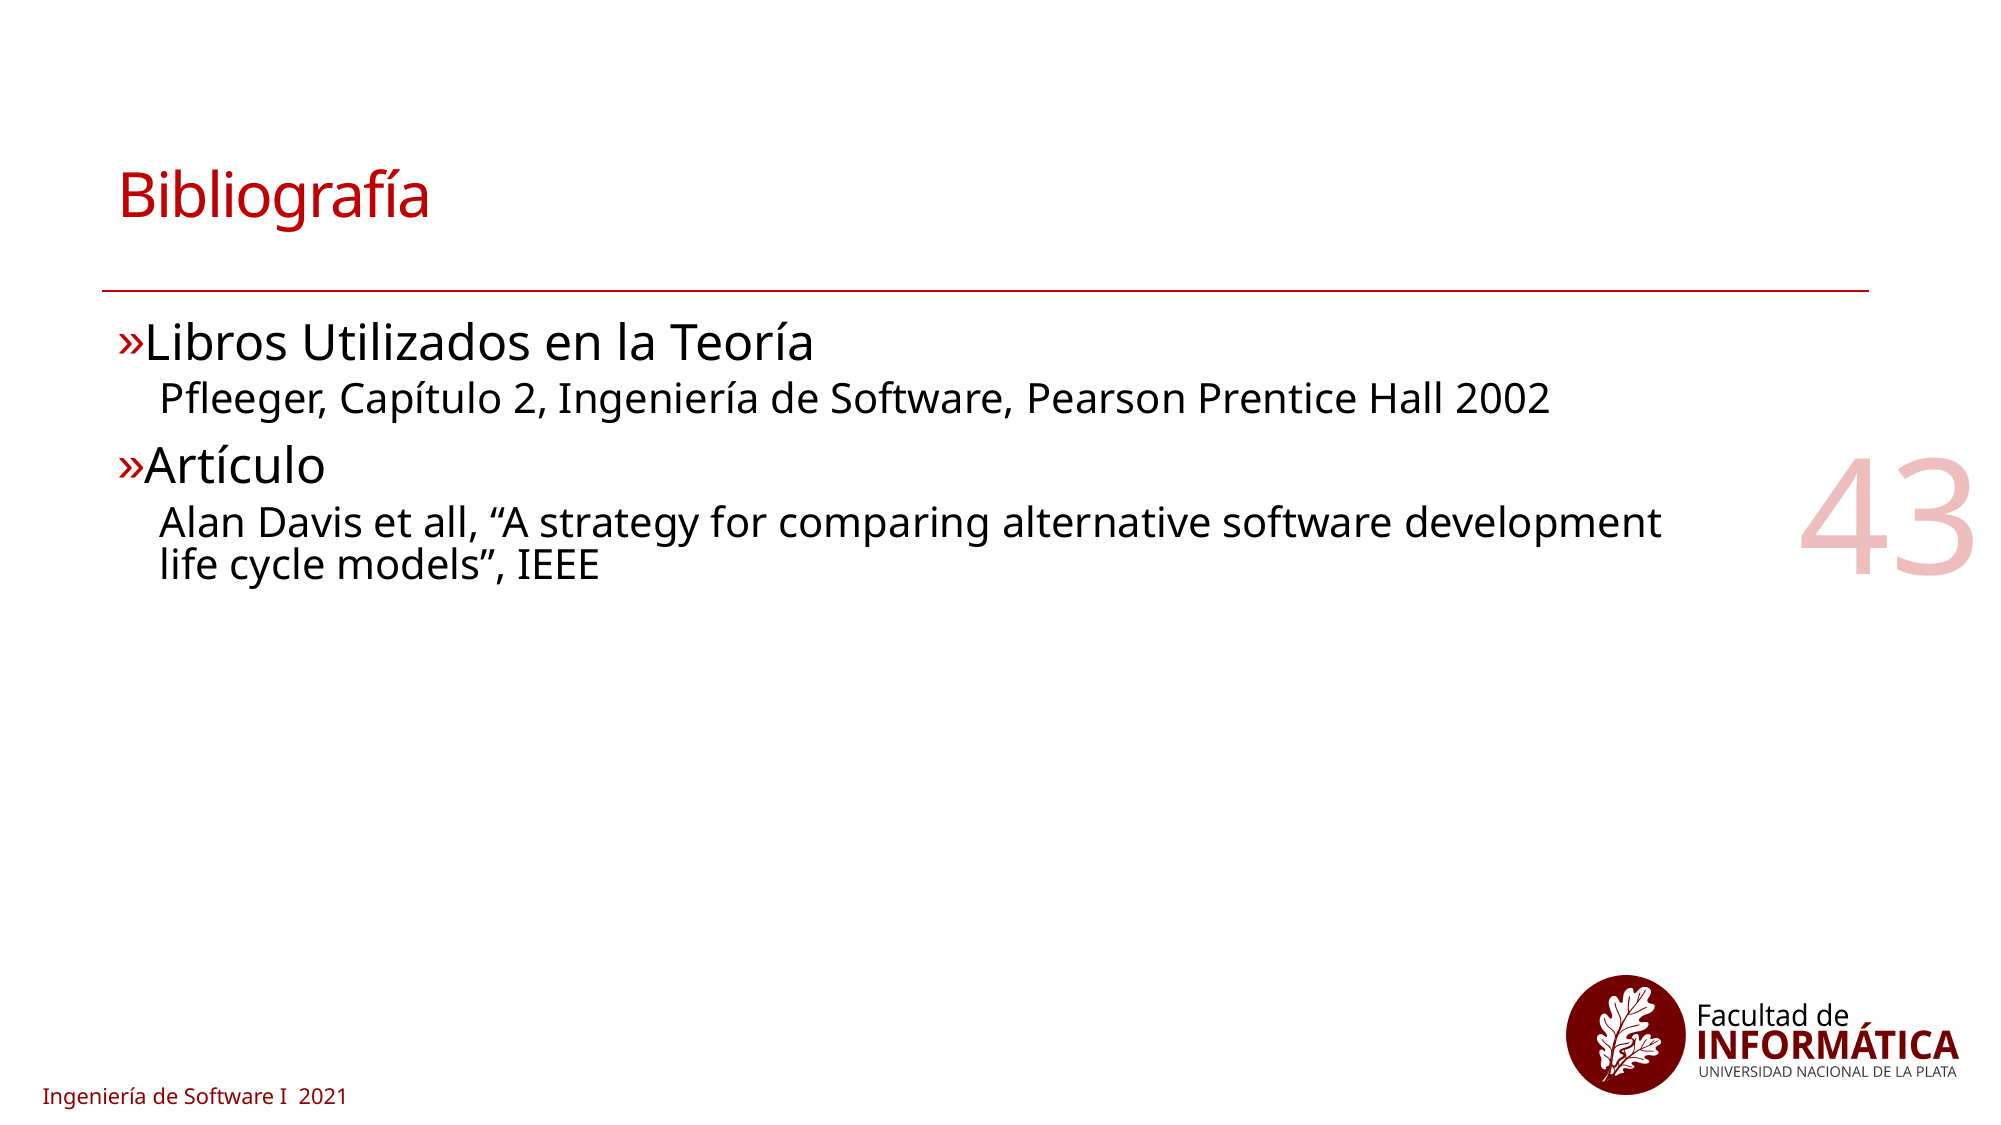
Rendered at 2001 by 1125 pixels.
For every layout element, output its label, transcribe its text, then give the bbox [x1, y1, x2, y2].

picture [1566, 975, 1959, 1095]
slide_number 43 [1709, 467, 1998, 640]
list Libros Utilizados en la Teoría Pfleeger, Capítulo 2, Ingeniería de Software, Pearson Prentice Hall 2002 Artículo Alan Davis et all, “A strategy for comparing alternative software development life cycle models”, IEEE [102, 312, 1709, 1047]
footer Ingeniería de Software I 2021 [27, 1075, 382, 1111]
title Bibliografía [102, 105, 1870, 291]
